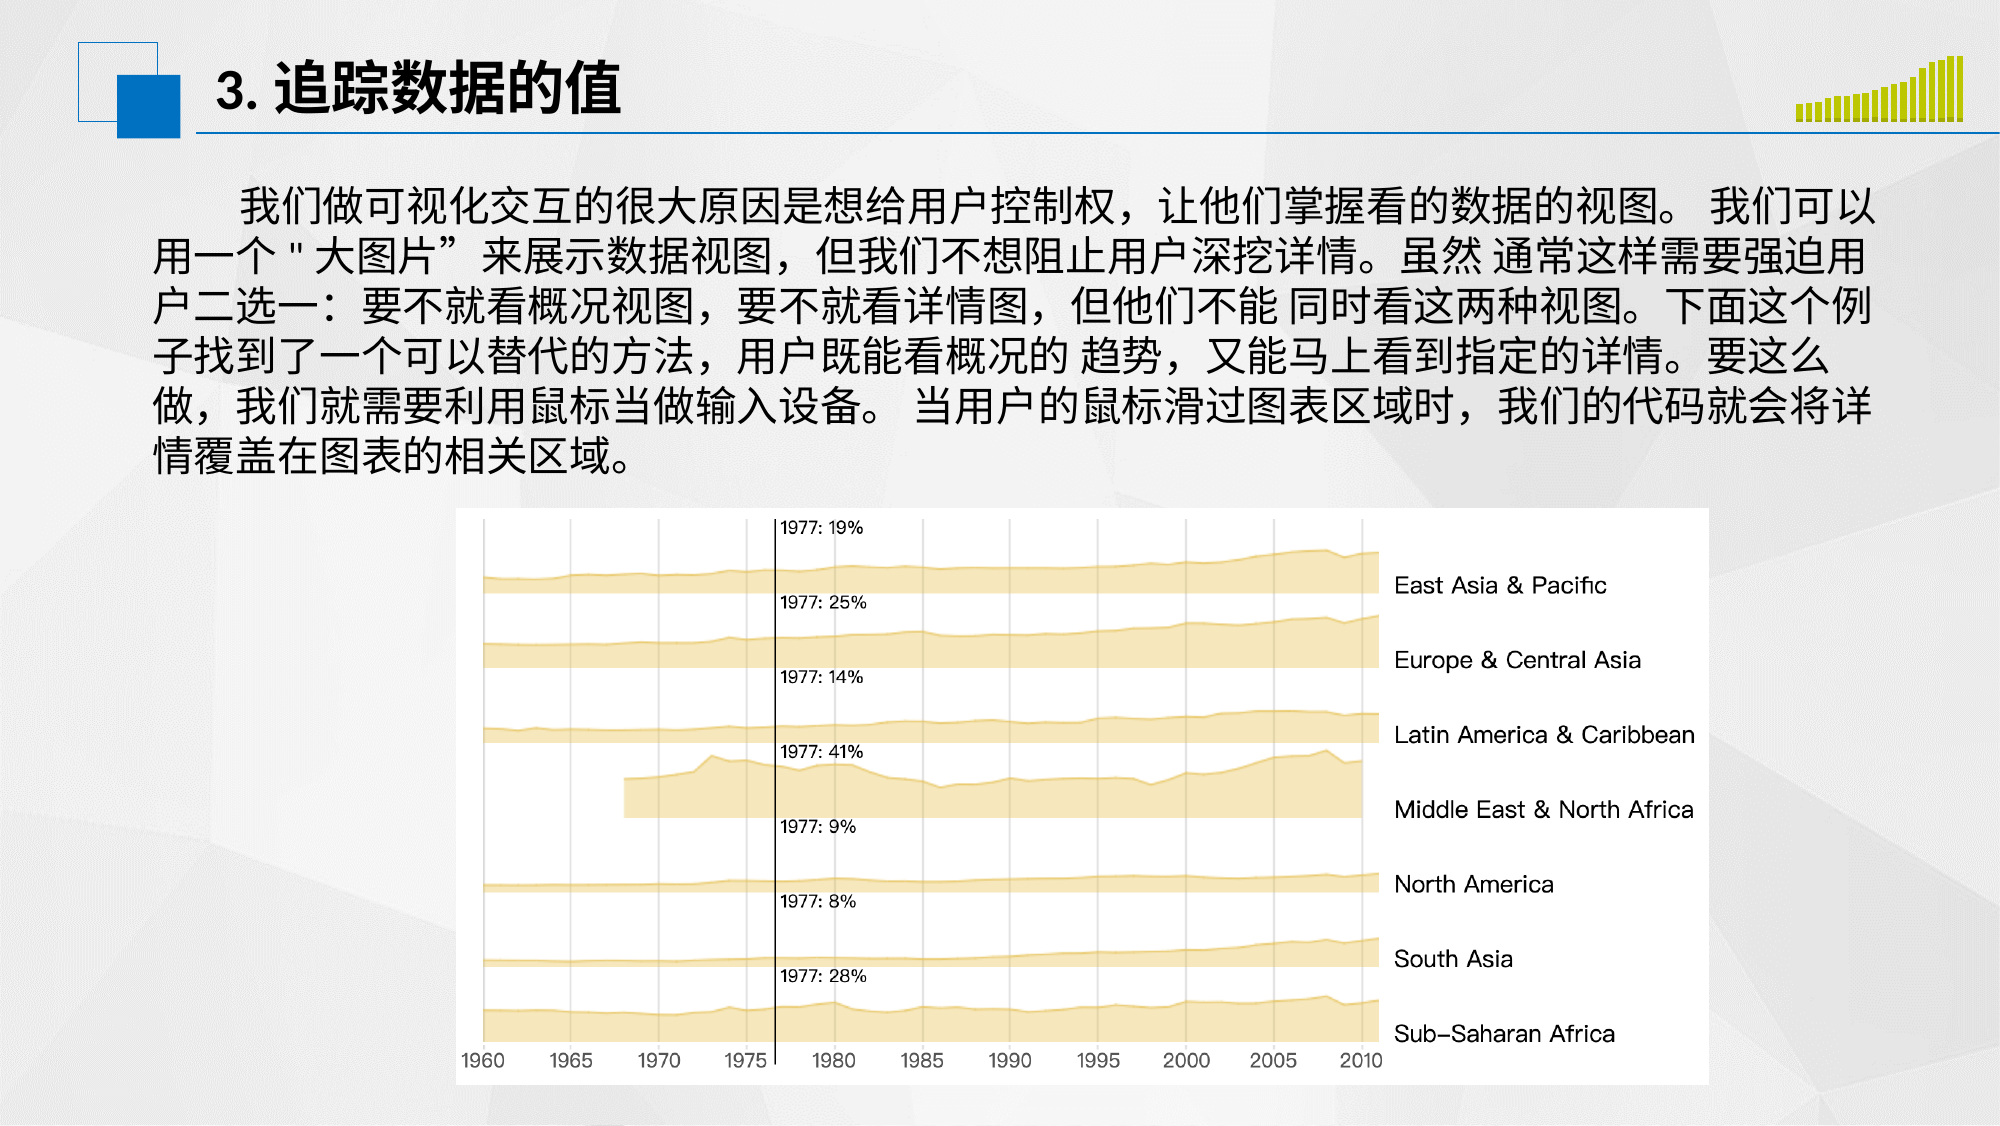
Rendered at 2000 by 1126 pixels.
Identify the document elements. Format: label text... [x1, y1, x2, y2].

title 3.追踪数据的值 [194, 42, 988, 130]
text_box 我们做可视化交互的很大原因是想给用户控制权，让他们掌握看的数据的视图。 我们可以用一个"大图片”来展示数据视图，但我们不想阻止用户深挖详情。虽然 通常这样需要强迫用户二选一：要不就看概况视图，要不就看详情图，但他们不能 同时看这两种视图。下面这个例子找到了一个可以替代的方法，用户既能看概况的 趋势，又能马上看到指定的详情。要这么做，我们就需要利用鼠标当做输入设备。 当用户的鼠标滑过图表区域时，我们的代码就会将详情覆盖在图表的相关区域。 [137, 172, 1898, 488]
picture [0, 0, 2000, 1126]
chart [1790, 42, 1969, 125]
